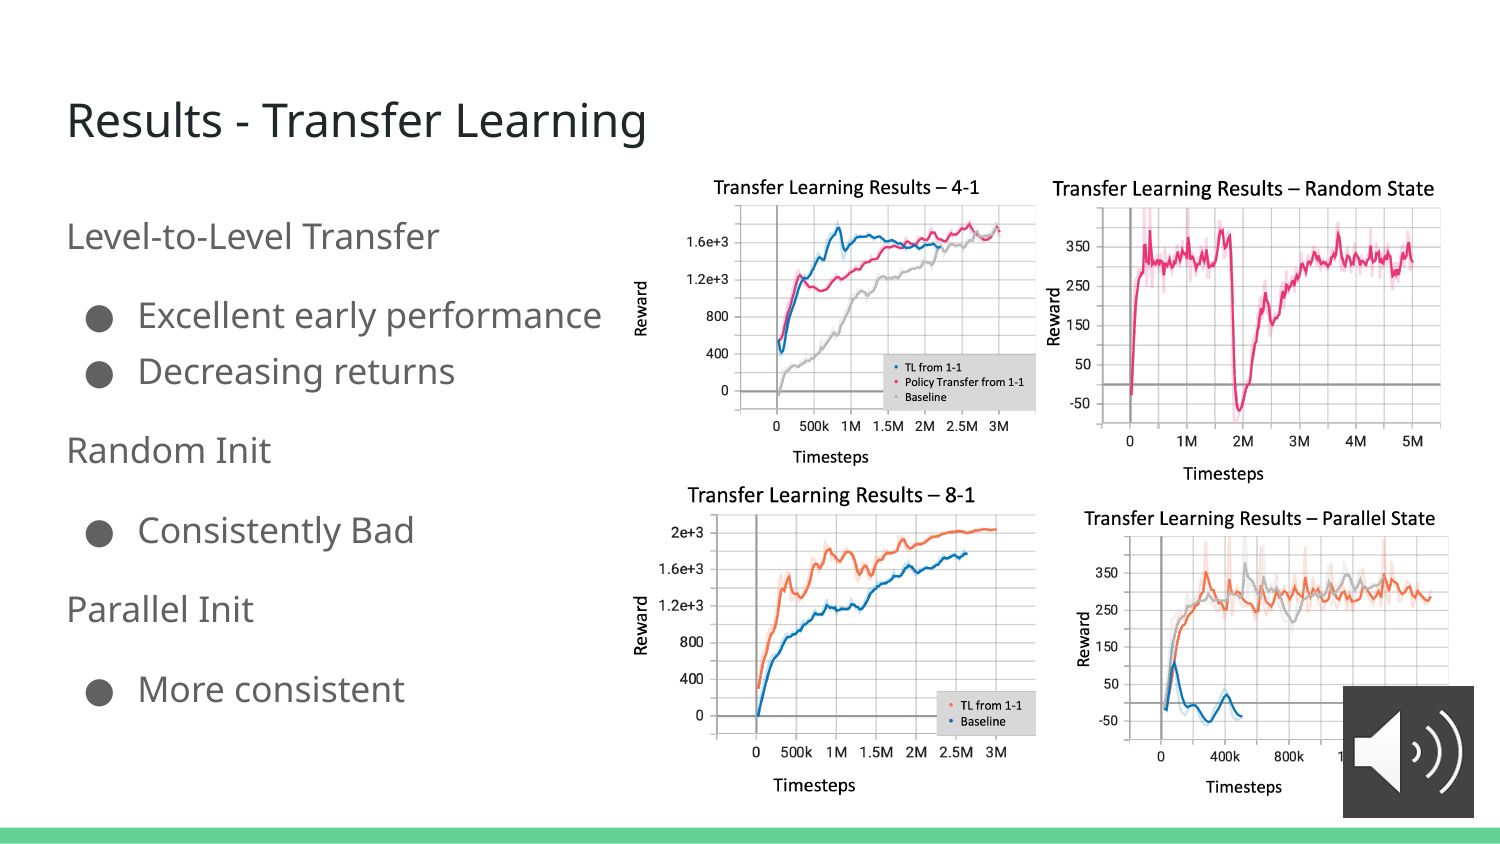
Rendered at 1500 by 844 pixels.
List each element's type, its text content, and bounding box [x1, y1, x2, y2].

list Level-to-Level Transfer Excellent early performance Decreasing returns Random Init Consistently Bad Parallel Init More consistent [51, 189, 617, 750]
picture [622, 166, 1476, 819]
title Results - Transfer Learning [51, 72, 1449, 167]
